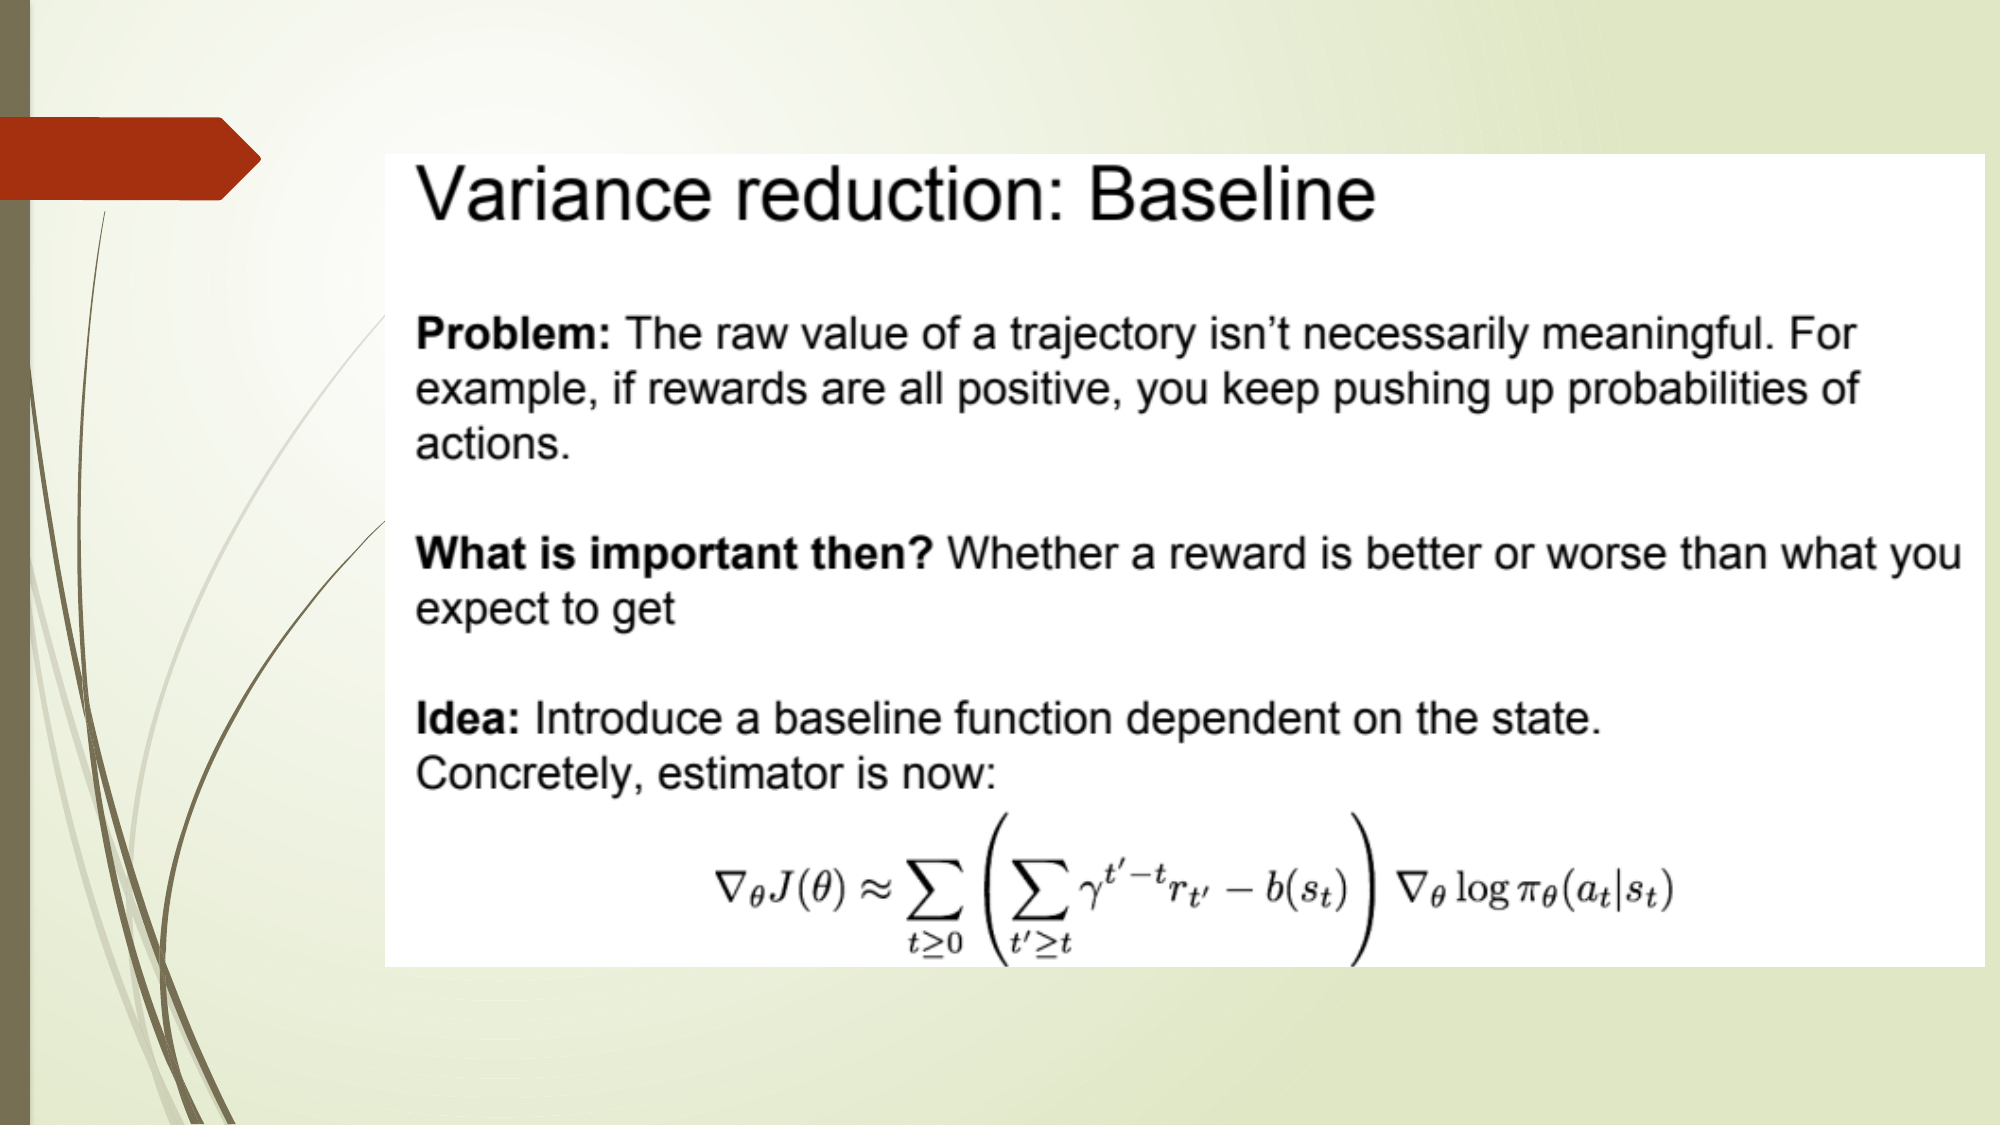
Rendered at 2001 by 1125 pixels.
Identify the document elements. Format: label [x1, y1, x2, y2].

list [384, 154, 1986, 968]
